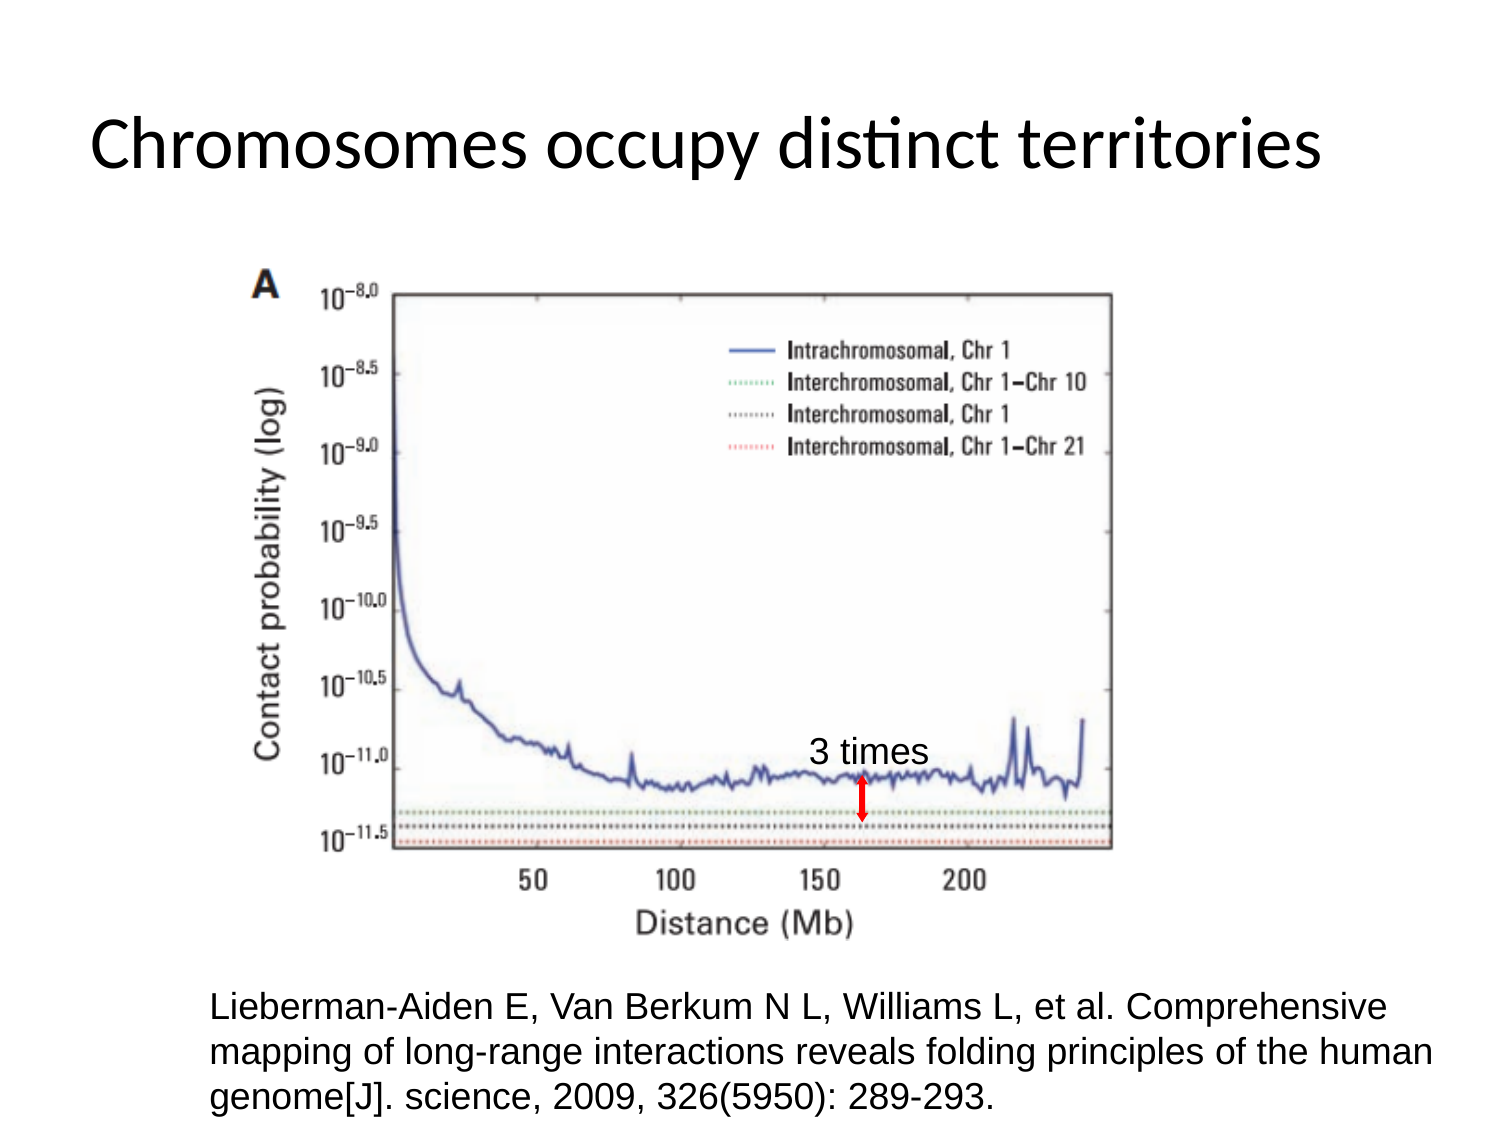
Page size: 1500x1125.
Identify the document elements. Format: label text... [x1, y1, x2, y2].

text_box Lieberman-Aiden E, Van Berkum N L, Williams L, et al. Comprehensive mapping of long-range interactions reveals folding principles of the human genome[J]. science, 2009, 326(5950): 289-293. [194, 975, 1500, 1125]
picture [241, 266, 1117, 942]
title Chromosomes occupy distinct territories [74, 44, 1426, 233]
